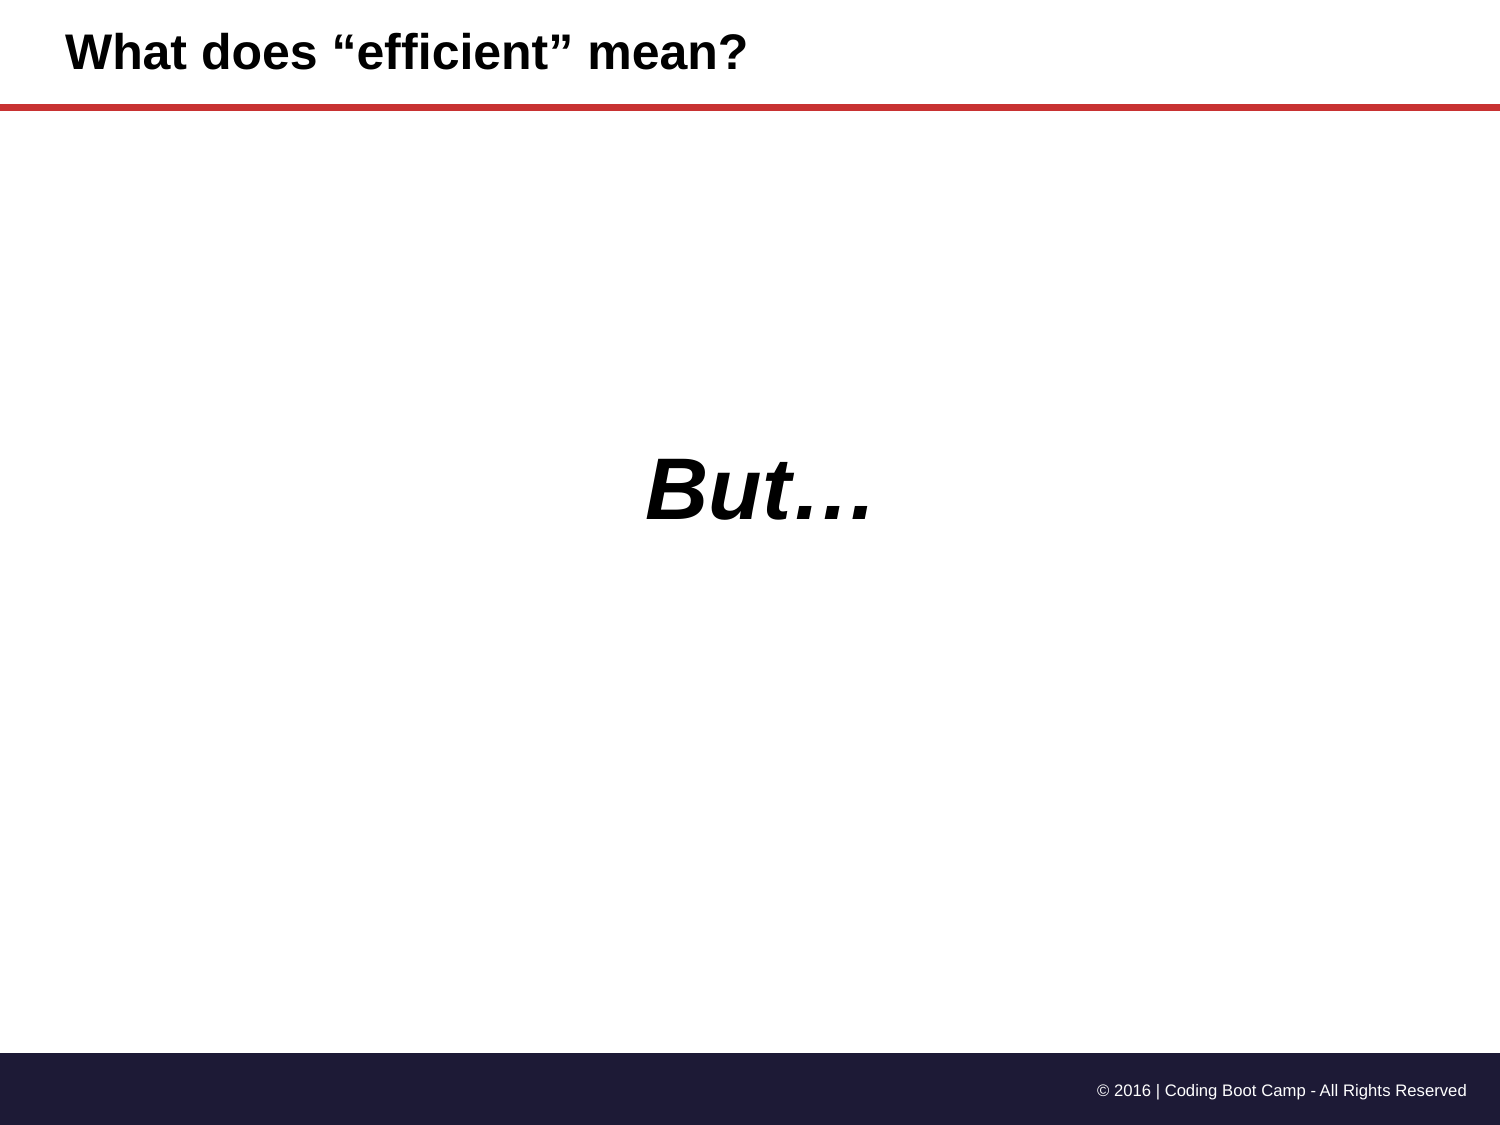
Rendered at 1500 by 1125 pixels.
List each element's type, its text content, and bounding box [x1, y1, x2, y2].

text_box But… [49, 424, 1475, 545]
title What does “efficient” mean? [50, 0, 1425, 108]
